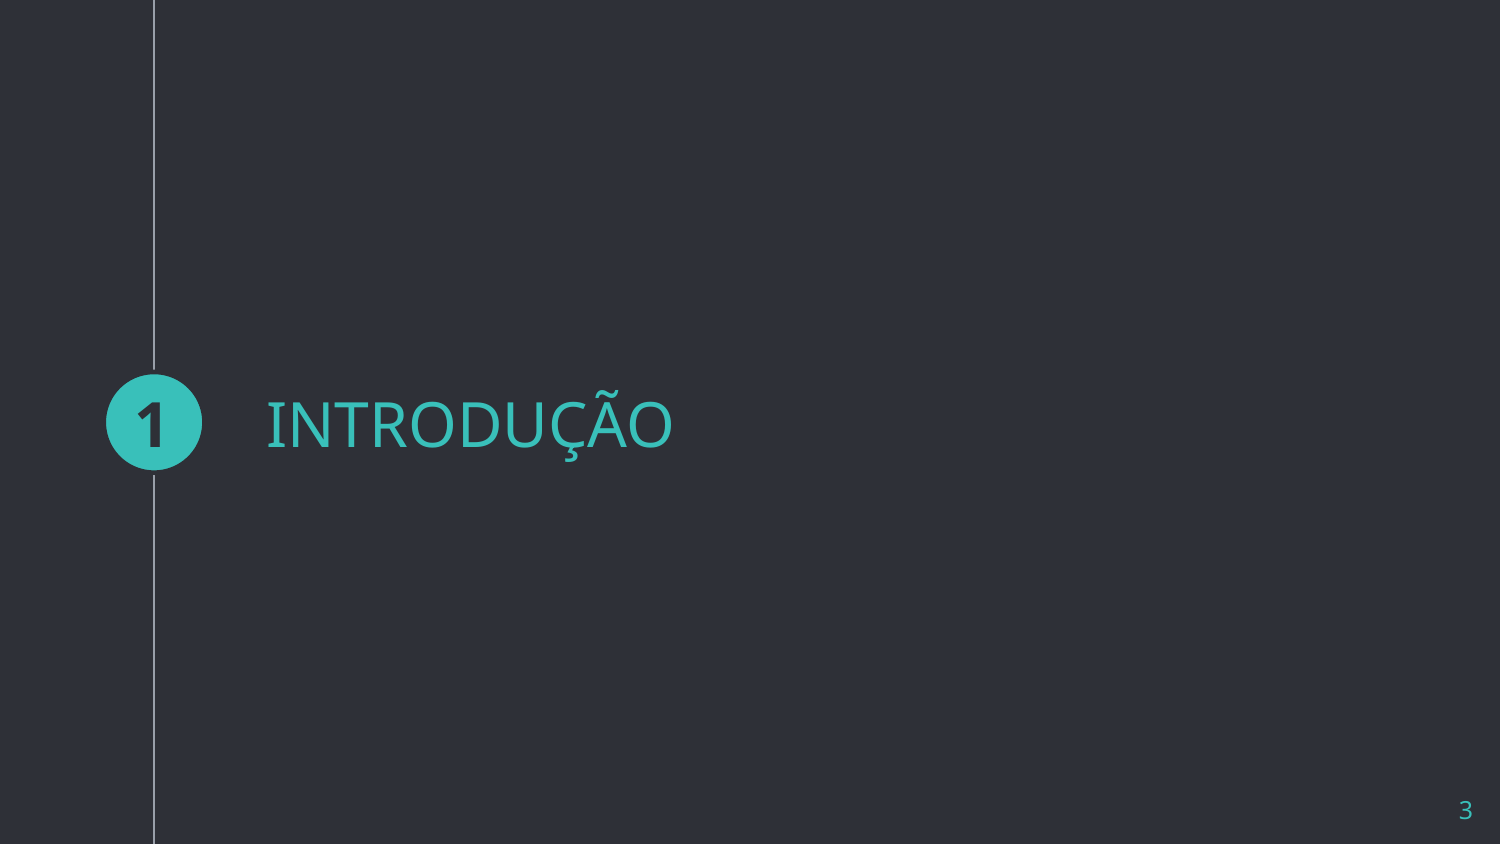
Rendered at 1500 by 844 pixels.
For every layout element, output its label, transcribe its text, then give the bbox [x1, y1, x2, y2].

text_box 1 [86, 373, 218, 471]
title INTRODUÇÃO [250, 378, 1362, 466]
slide_number 3 [1398, 779, 1489, 832]
